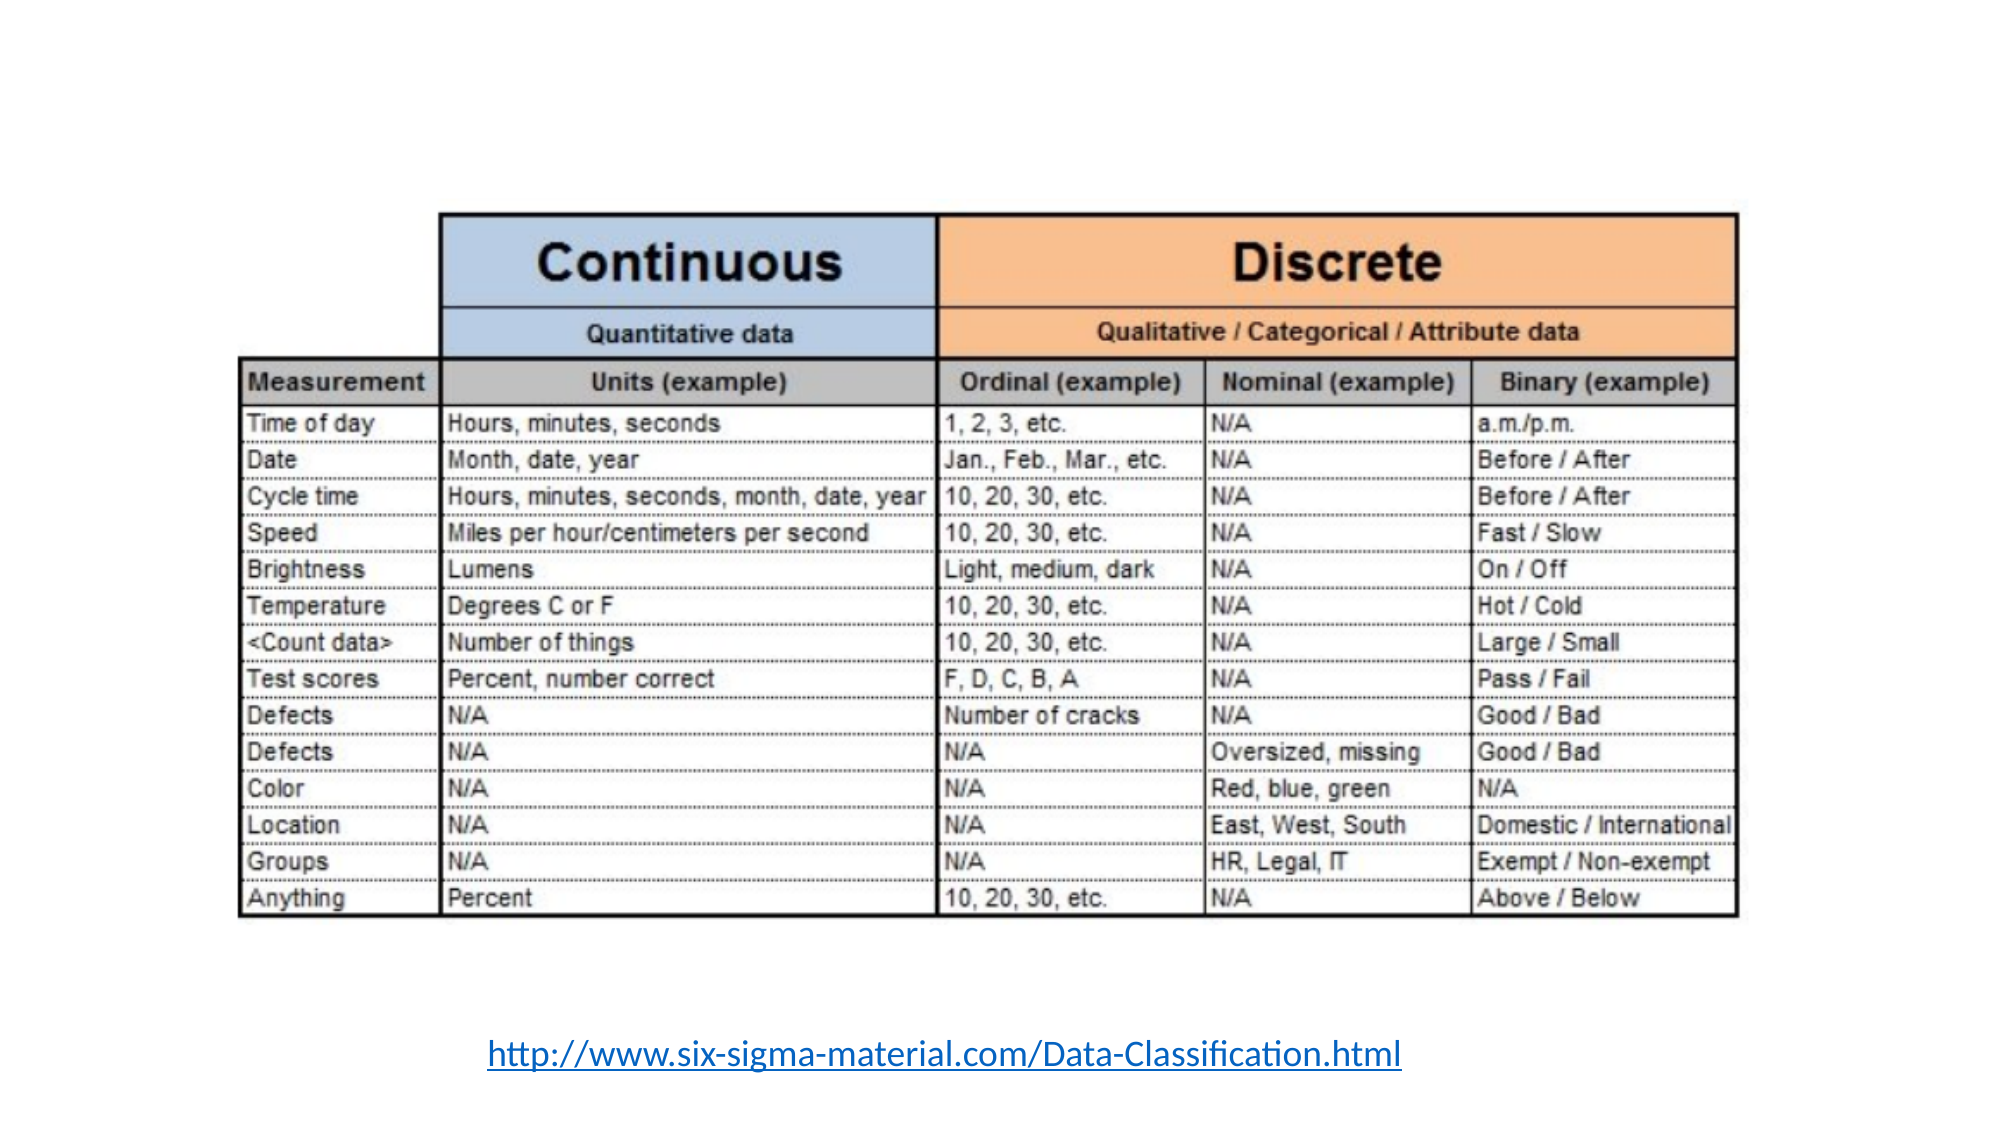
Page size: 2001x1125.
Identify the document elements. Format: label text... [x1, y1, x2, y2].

text_box http://www.six-sigma-material.com/Data-Classification.html [472, 1021, 1418, 1082]
picture [221, 175, 1766, 932]
